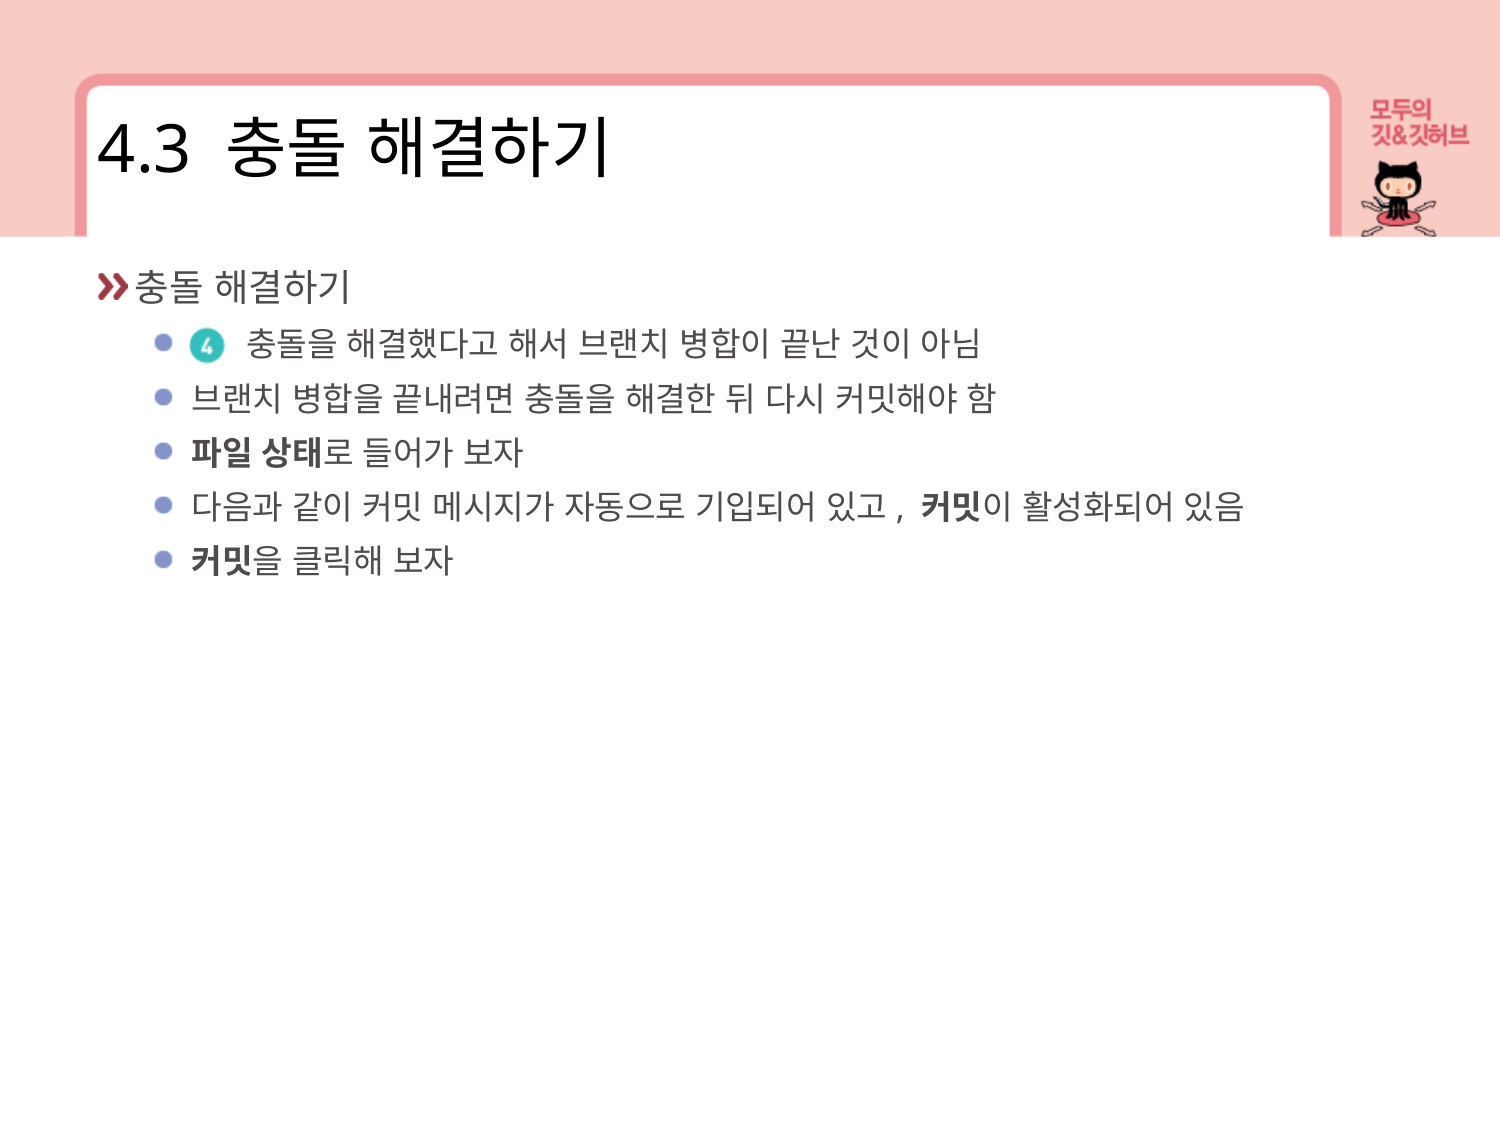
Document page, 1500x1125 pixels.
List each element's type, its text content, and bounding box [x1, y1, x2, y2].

picture [0, 0, 1500, 1125]
text_box 4.3 충돌 해결하기 [82, 61, 1413, 193]
text_box 충돌 해결하기 충돌을 해결했다고 해서 브랜치 병합이 끝난 것이 아님 브랜치 병합을 끝내려면 충돌을 해결한 뒤 다시 커밋해야 함 파일 상태로 들어가 보자 다음과 같이 커밋 메시지가 자동으로 기입되어 있고, 커밋이 활성화되어 있음 커밋을 클릭해 보자 [82, 252, 1413, 1067]
